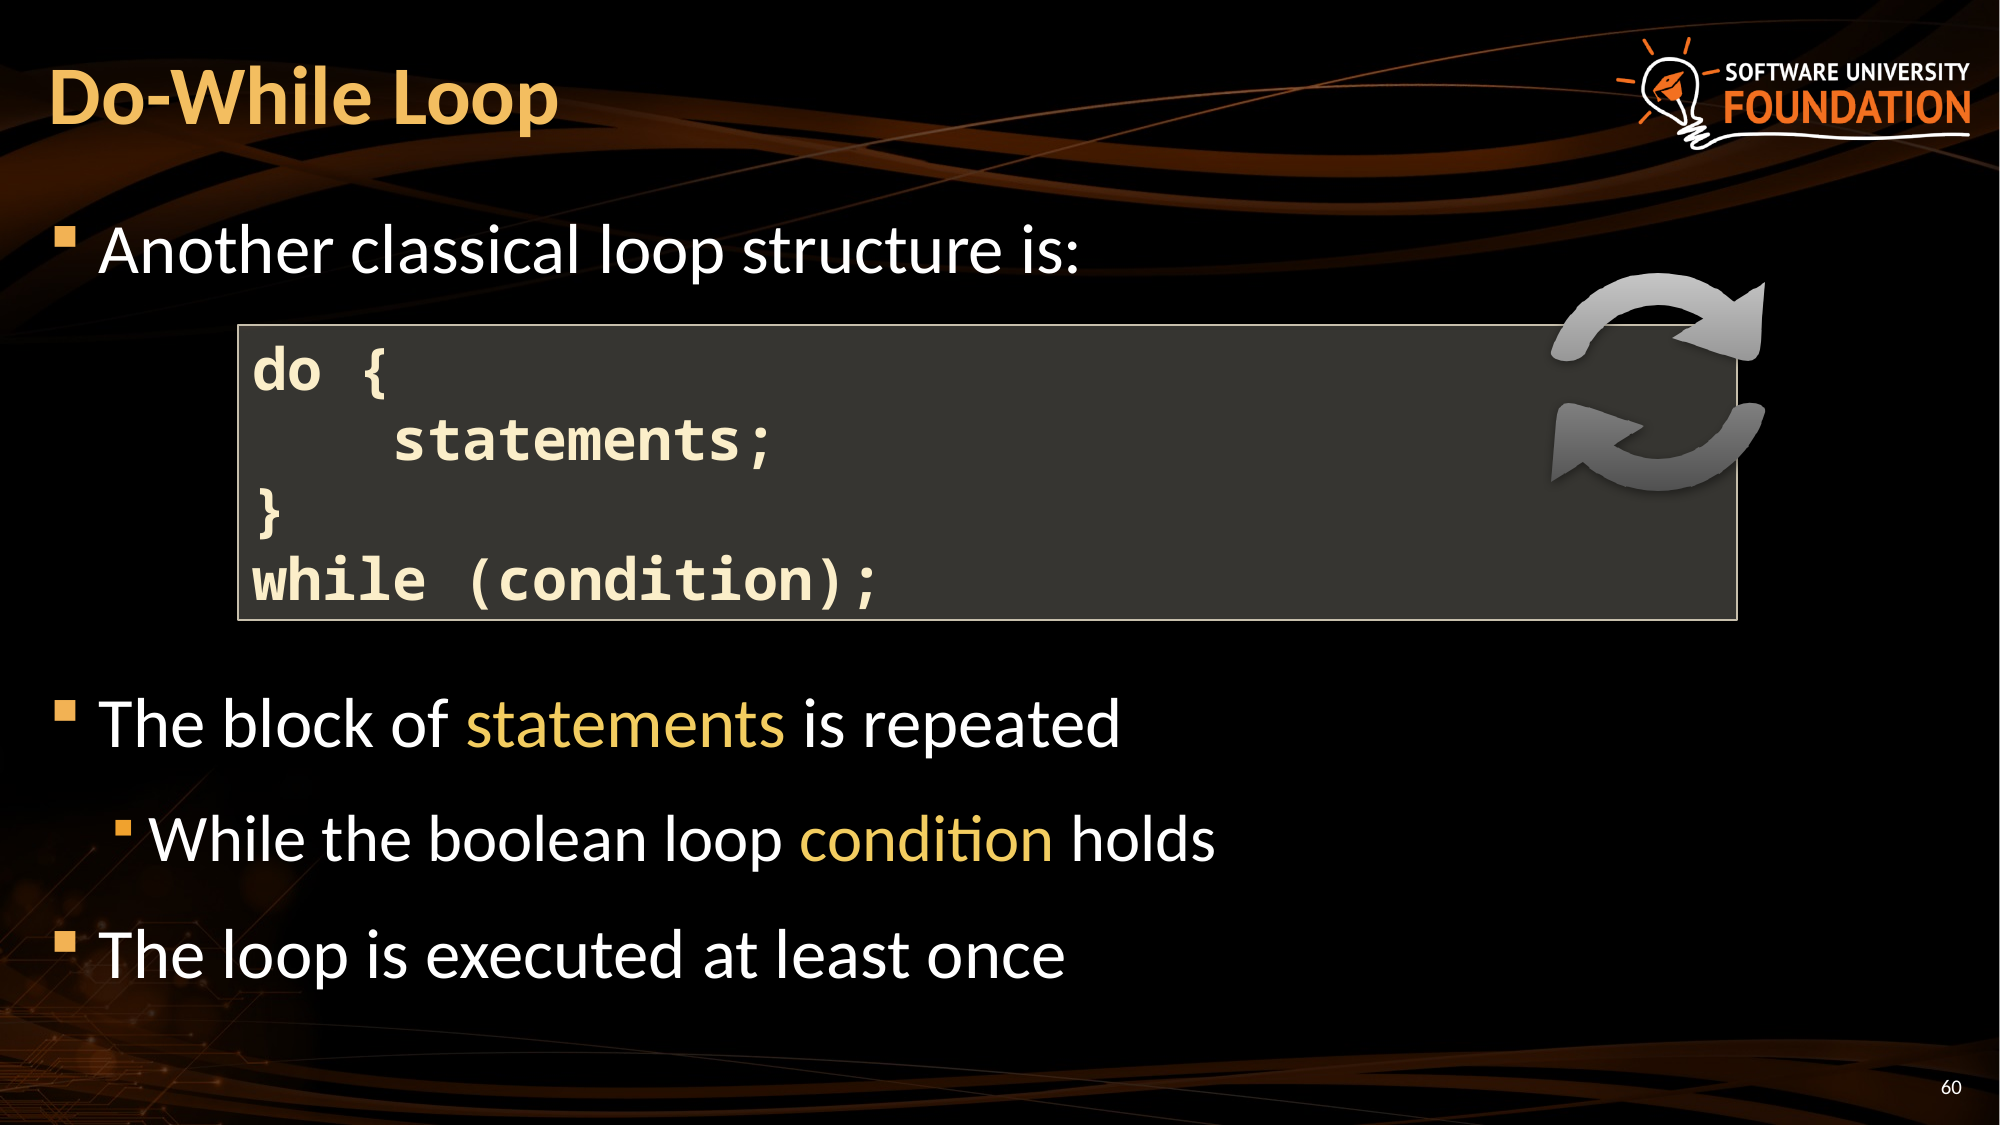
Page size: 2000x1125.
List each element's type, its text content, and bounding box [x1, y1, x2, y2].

title Do-While Loop [30, 6, 1602, 189]
slide_number 60 [1897, 1070, 1968, 1103]
list Another classical loop structure is: The block of statements is repeated While the boolean loop condition holds The loop is executed at least once [31, 188, 1968, 1103]
picture [0, 0, 2000, 1125]
text_box do { statements; } while (condition); [238, 324, 1738, 620]
